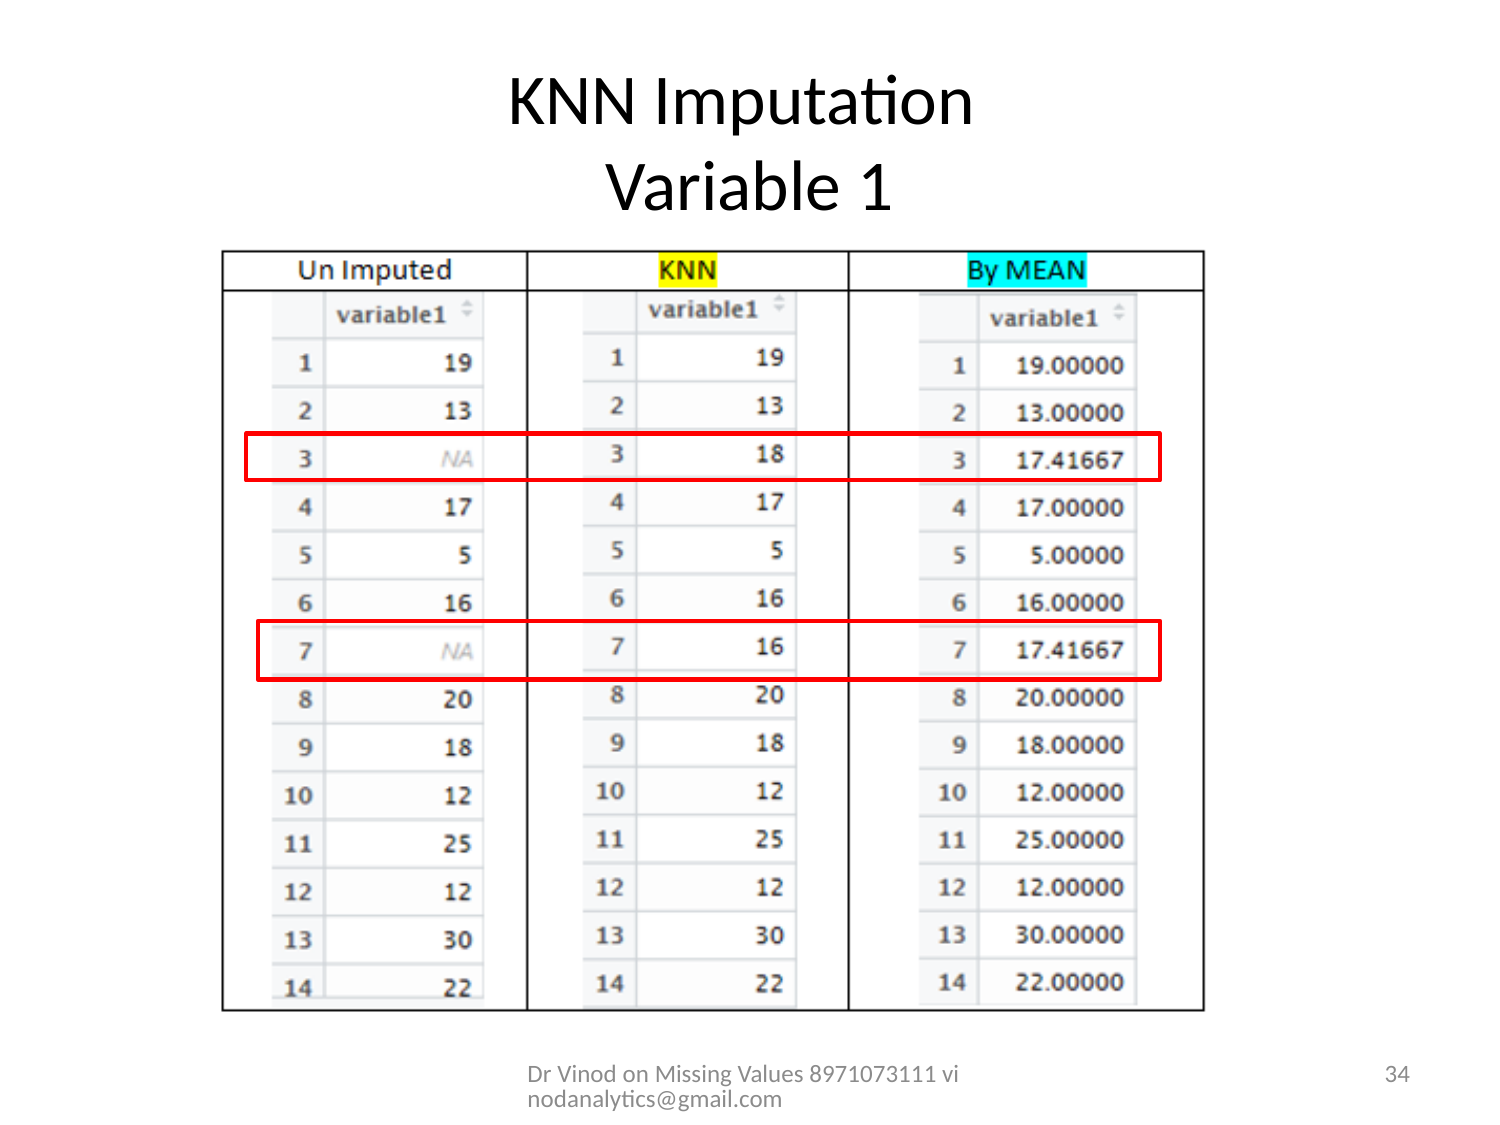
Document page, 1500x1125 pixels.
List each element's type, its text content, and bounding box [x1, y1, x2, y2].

slide_number 34 [1074, 1042, 1425, 1103]
picture [187, 222, 1243, 1044]
title KNN Imputation Variable 1 [75, 45, 1425, 233]
footer Dr Vinod on Missing Values 8971073111 vinodanalytics@gmail.com [512, 1051, 988, 1103]
